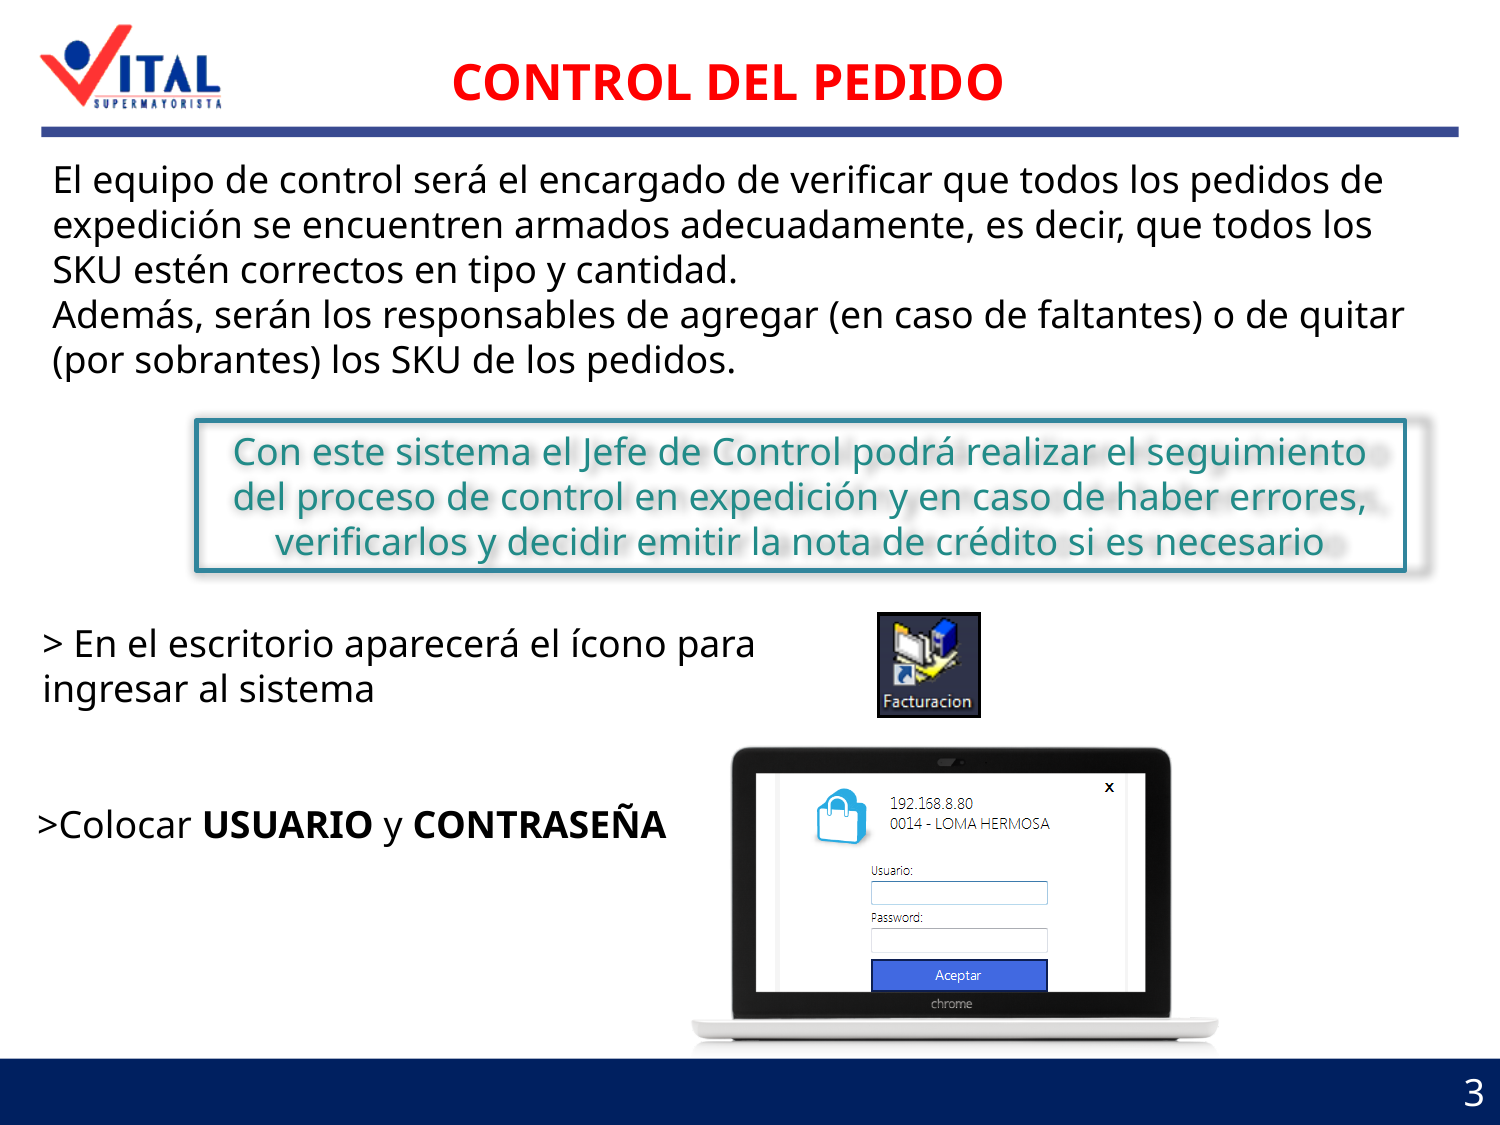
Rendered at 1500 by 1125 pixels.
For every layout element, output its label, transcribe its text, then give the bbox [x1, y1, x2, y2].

text_box CONTROL DEL PEDIDO [436, 88, 1063, 116]
text_box 3 [0, 1056, 1500, 1125]
text_box Con este sistema el Jefe de Control podrá realizar el seguimiento del proceso de control en expedición y en caso de haber errores, verificarlos y decidir emitir la nota de crédito si es necesario [196, 420, 1406, 571]
picture [879, 615, 979, 716]
text_box > En el escritorio aparecerá el ícono para ingresar al sistema [27, 612, 778, 718]
text_box [39, 124, 1461, 139]
picture [29, 18, 238, 117]
text_box El equipo de control será el encargado de verificar que todos los pedidos de expedición se encuentren armados adecuadamente, es decir, que todos los SKU estén correctos en tipo y cantidad. Además, serán los responsables de agregar (en caso de faltantes) o de quitar (por sobrantes) los SKU de los pedidos. [37, 148, 1459, 389]
text_box CONTROL DEL PEDIDO [436, 44, 1063, 87]
text_box >Colocar USUARIO y CONTRASEÑA [22, 793, 682, 854]
picture [690, 745, 1220, 1059]
